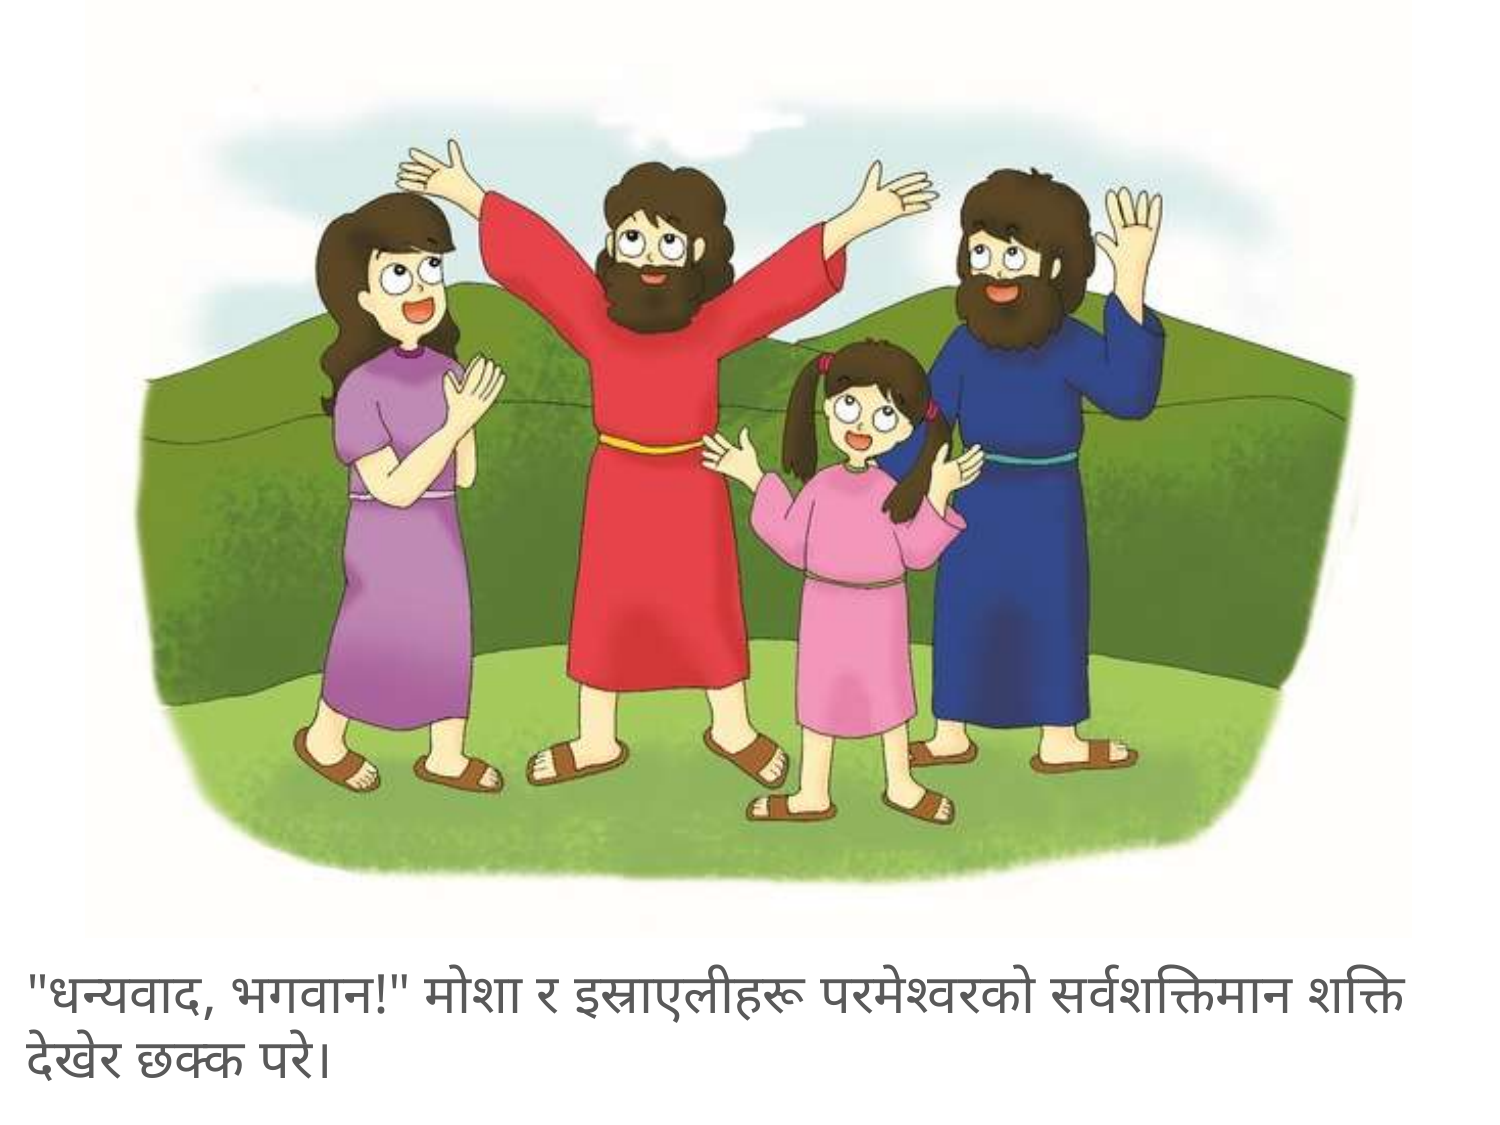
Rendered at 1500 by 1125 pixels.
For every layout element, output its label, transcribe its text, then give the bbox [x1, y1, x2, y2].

text_box "धन्यवाद, भगवान!" मोशा र इस्राएलीहरू परमेश्वरको सर्वशक्तिमान शक्ति देखेर छक्क परे। [11, 952, 1498, 1097]
picture [85, 0, 1412, 938]
